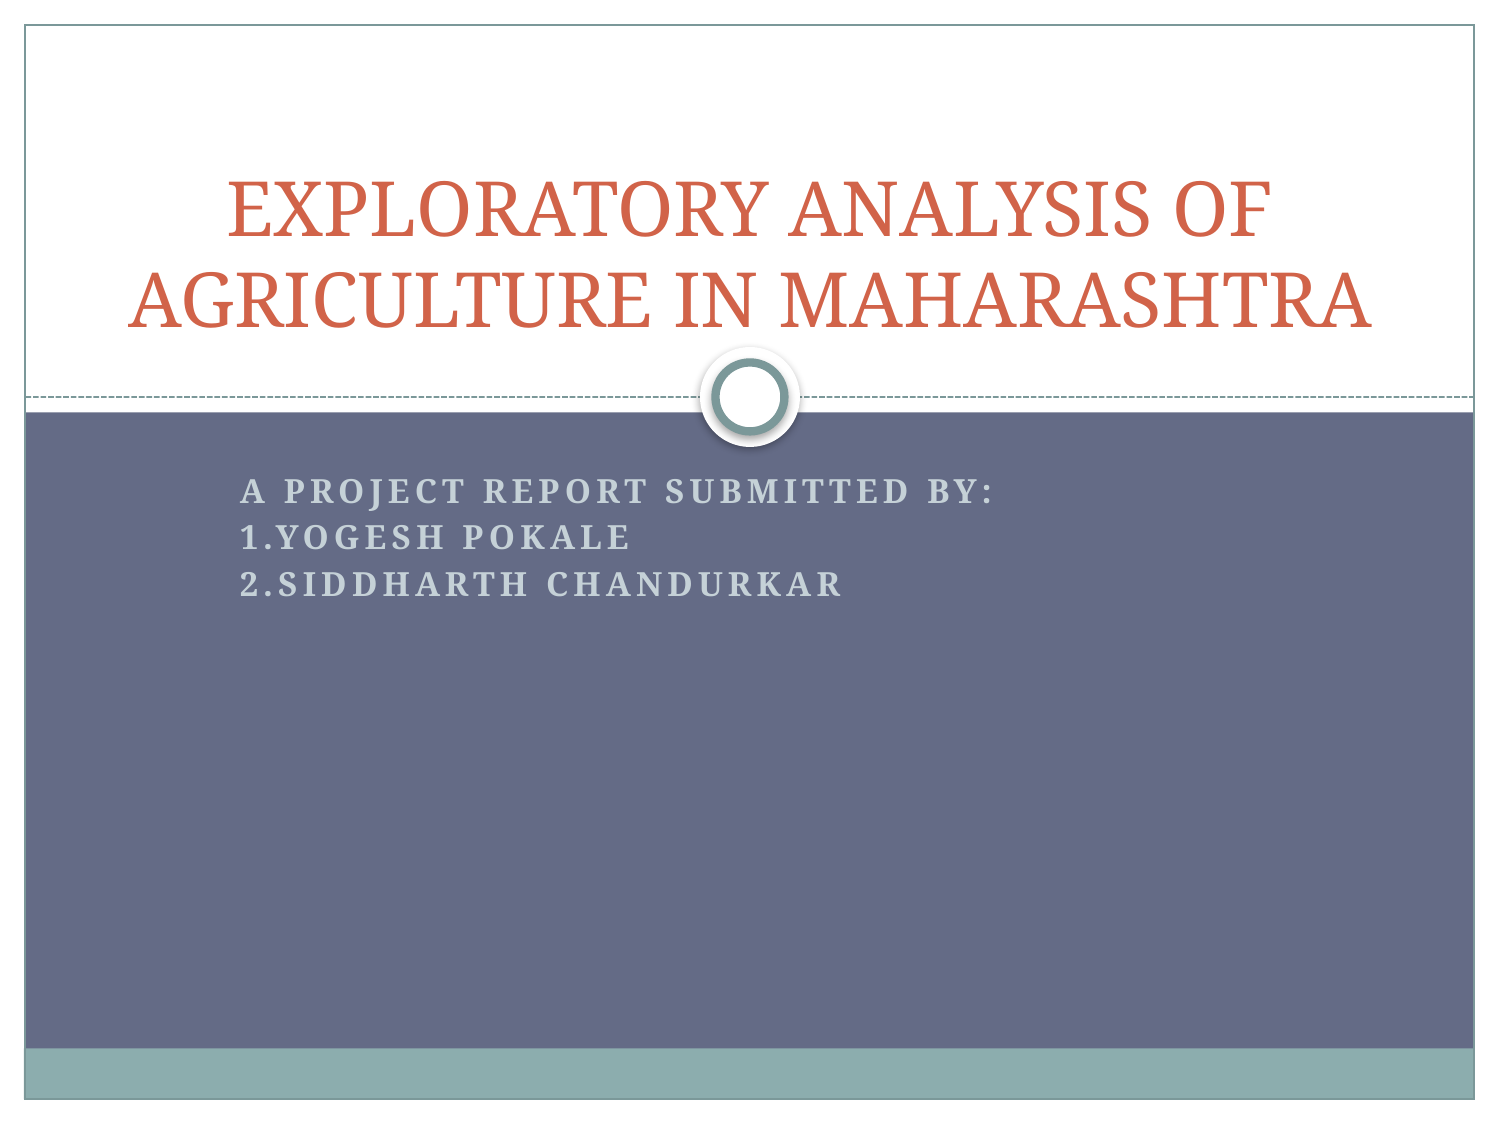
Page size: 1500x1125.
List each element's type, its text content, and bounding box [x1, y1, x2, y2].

title EXPLORATORY ANALYSIS OF AGRICULTURE IN MAHARASHTRA [112, 62, 1388, 350]
subtitle A Project Report Submitted by: 1.Yogesh Pokale 2.Siddharth chandurkar [225, 462, 1275, 750]
